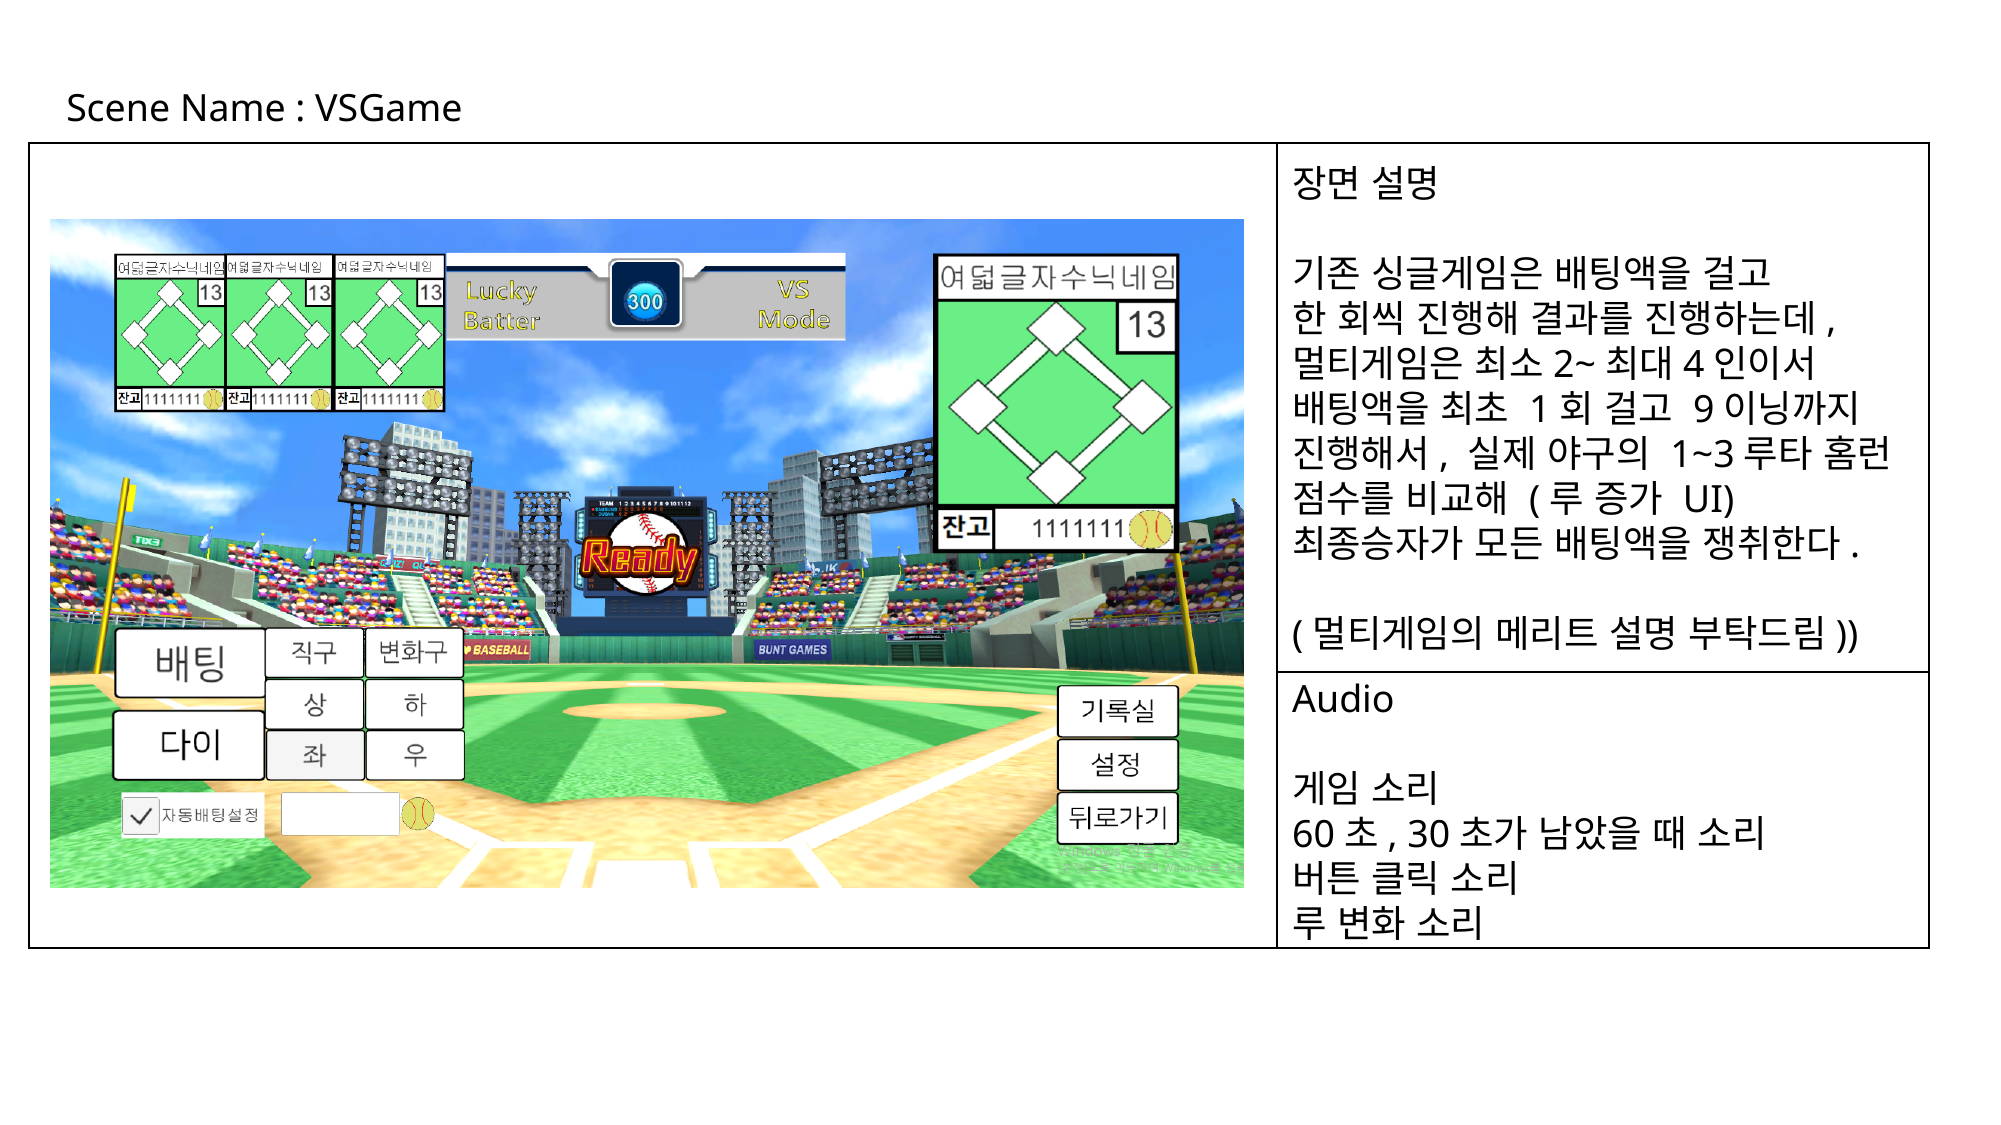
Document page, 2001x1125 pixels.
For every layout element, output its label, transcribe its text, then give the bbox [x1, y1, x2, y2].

text_box 장면 설명 기존 싱글게임은 배팅액을 걸고 한 회씩 진행해 결과를 진행하는데, 멀티게임은 최소2~최대4인이서 배팅액을 최초 1회 걸고 9이닝까지 진행해서, 실제 야구의 1~3루타 홈런 점수를 비교해 (루 증가 UI) 최종승자가 모든 배팅액을 쟁취한다. (멀티게임의 메리트 설명 부탁드림)) [1276, 142, 1930, 671]
text_box Scene Name : VSGame [51, 76, 488, 137]
picture [49, 219, 1244, 888]
text_box [28, 142, 1276, 949]
text_box Audio 게임 소리 60초, 30초가 남았을 때 소리 버튼 클릭 소리 루 변화 소리 [1276, 671, 1930, 949]
